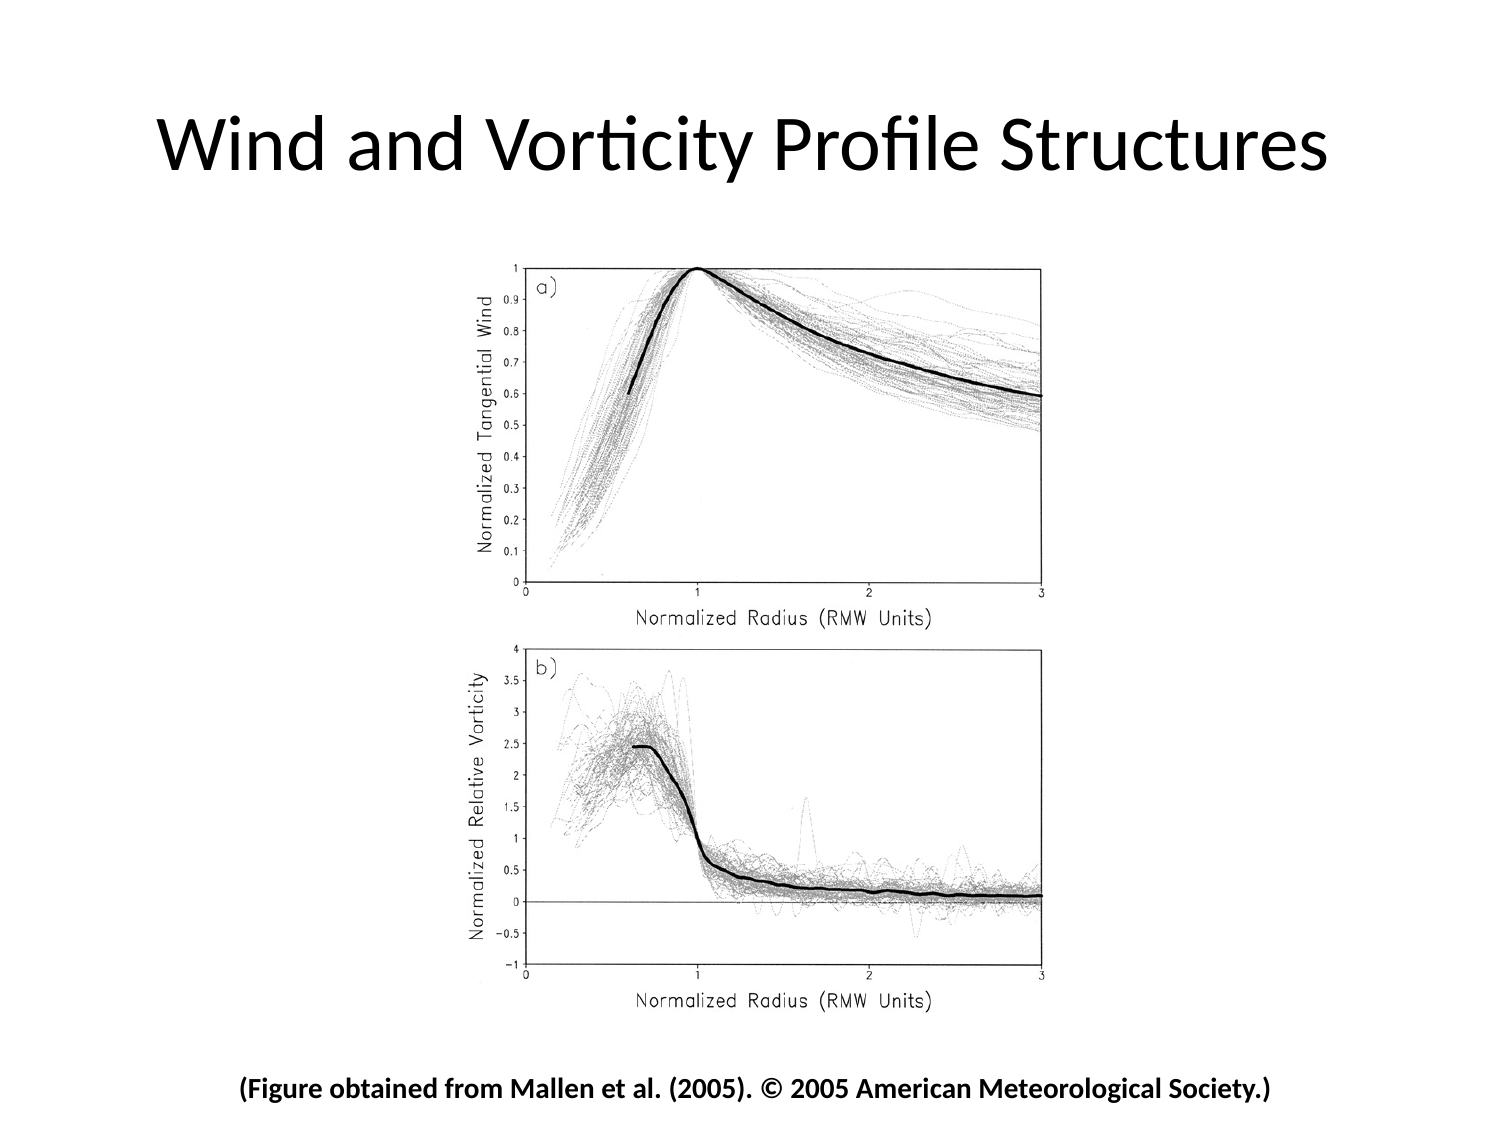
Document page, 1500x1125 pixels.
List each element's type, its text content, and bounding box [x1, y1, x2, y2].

text_box (Figure obtained from Mallen et al. (2005). © 2005 American Meteorological Society.) [224, 1062, 1287, 1113]
title Wind and Vorticity Profile Structures [62, 45, 1425, 233]
picture [465, 262, 1046, 1013]
